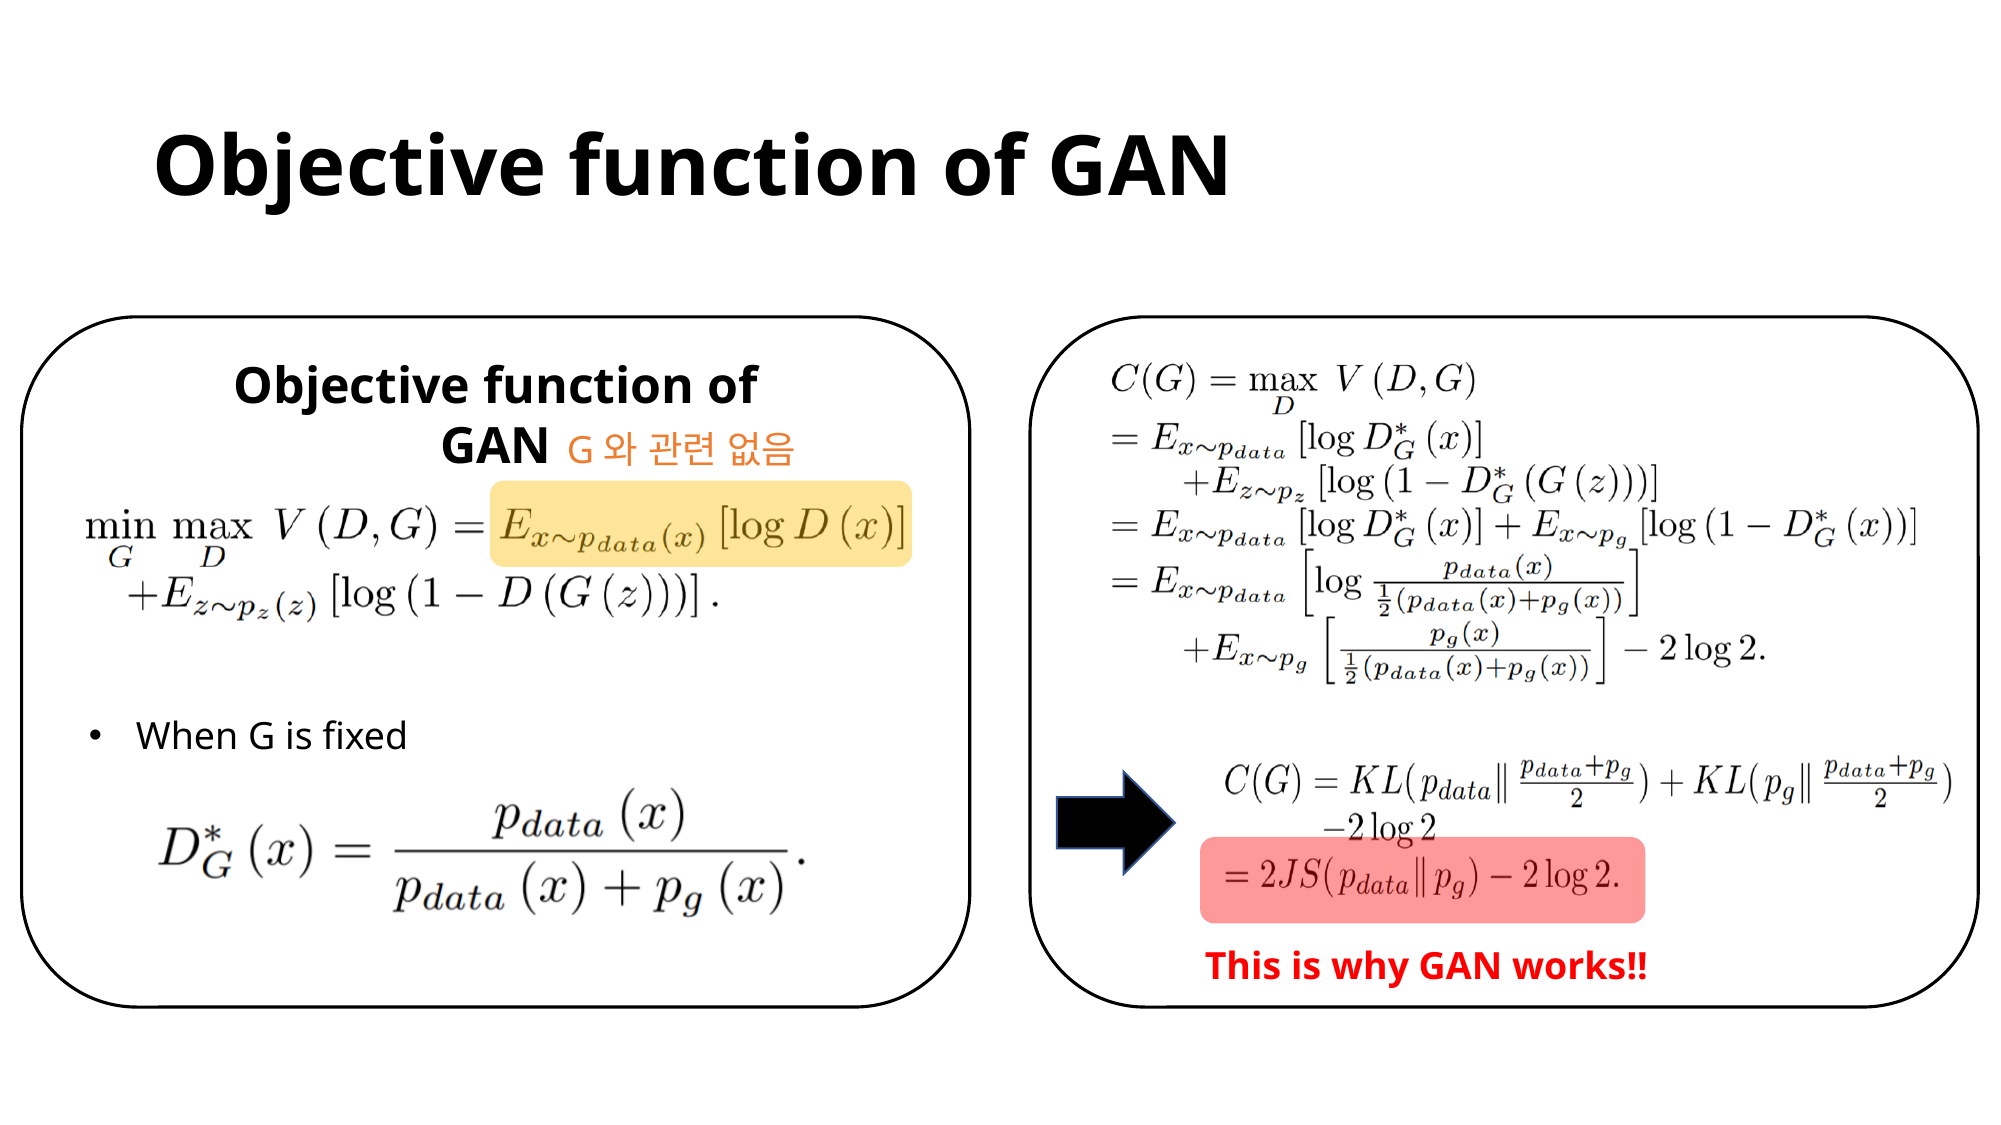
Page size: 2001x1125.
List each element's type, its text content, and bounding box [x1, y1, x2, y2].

text_box G와 관련 없음 [437, 418, 927, 479]
title Objective function of GAN [137, 59, 1863, 278]
text_box [20, 315, 971, 1009]
text_box [1029, 315, 1980, 1009]
text_box When G is fixed [74, 704, 438, 765]
picture [141, 771, 838, 935]
text_box [1055, 769, 1177, 877]
text_box This is why GAN works!! [1102, 934, 1751, 995]
text_box [1199, 837, 1647, 925]
picture [1089, 354, 1931, 693]
picture [74, 497, 918, 630]
picture [1209, 744, 1961, 906]
text_box [488, 479, 914, 497]
